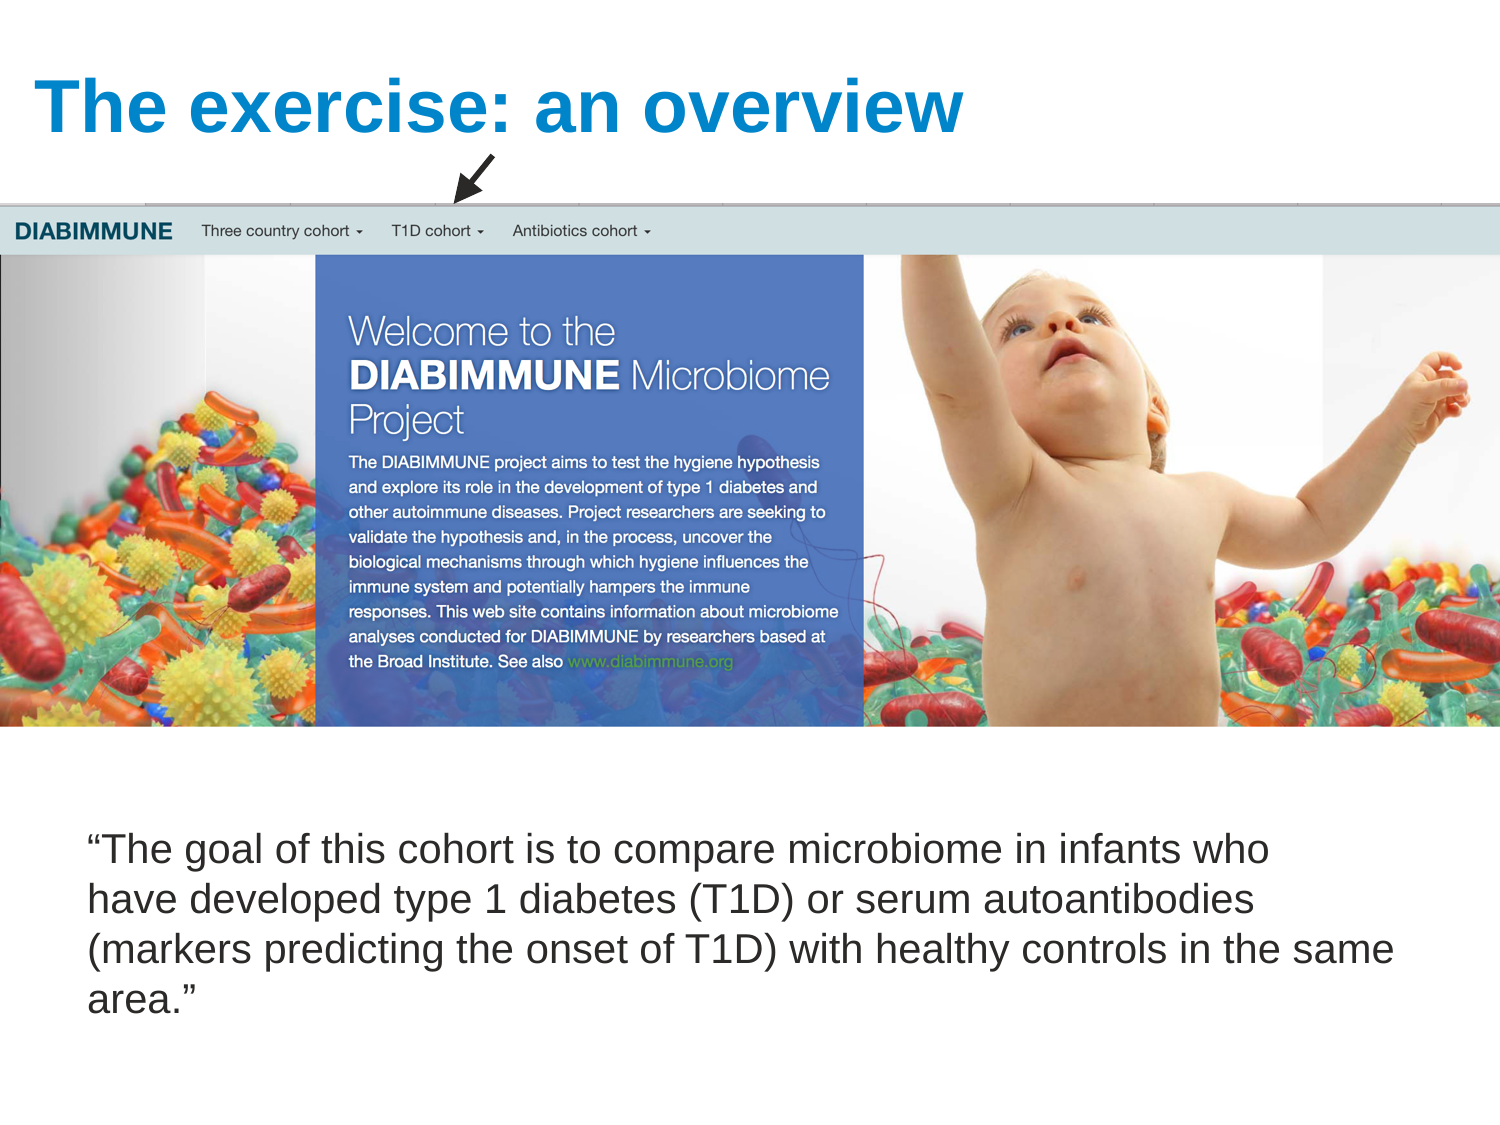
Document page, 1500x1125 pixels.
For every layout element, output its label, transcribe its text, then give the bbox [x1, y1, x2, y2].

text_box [453, 155, 494, 205]
text_box “The goal of this cohort is to compare microbiome in infants who have developed type 1 diabetes (T1D) or serum autoantibodies (markers predicting the onset of T1D) with healthy controls in the same area.” [72, 814, 1428, 1030]
title The exercise: an overview [34, 39, 1329, 156]
picture [0, 203, 1500, 733]
